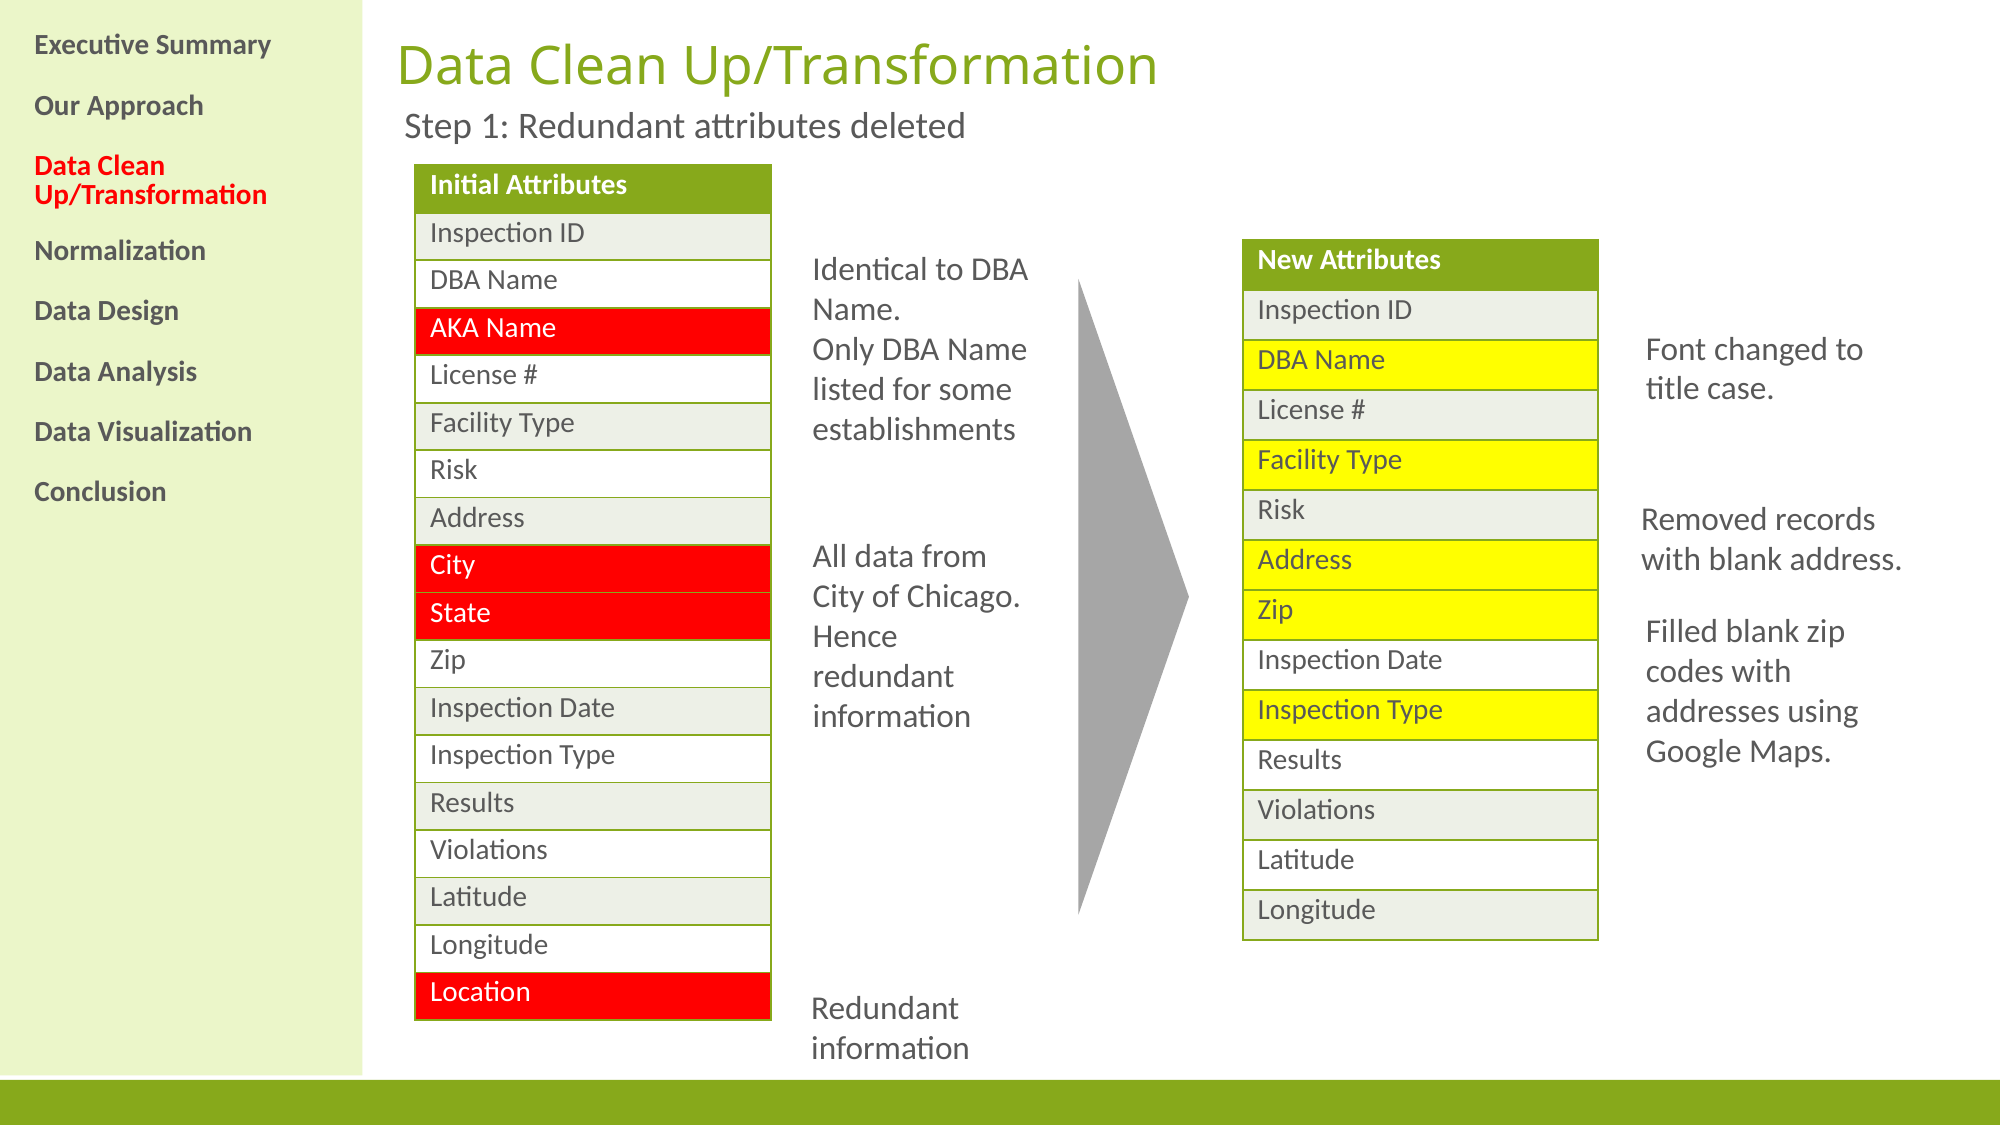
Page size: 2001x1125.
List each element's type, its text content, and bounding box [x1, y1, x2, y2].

title Data Clean Up/Transformation [381, 25, 1978, 104]
table_header Initial Attributes [416, 166, 770, 212]
table_cell Data Design [19, 291, 349, 351]
table_cell Normalization [19, 231, 349, 291]
table_cell Inspection ID [416, 214, 770, 259]
text_box Identical to DBA Name. Only DBA Name listed for some establishments [797, 240, 1052, 455]
text_box Removed records with blank address. [1626, 489, 1927, 584]
table_cell Location [416, 973, 770, 1019]
table_cell Latitude [416, 878, 770, 924]
table_cell Data Clean Up/Transformation [19, 146, 349, 231]
table_cell Violations [1244, 791, 1597, 839]
table_cell License # [416, 356, 770, 402]
table_cell Our Approach [19, 86, 349, 146]
table_cell Longitude [1244, 891, 1597, 939]
text_box All data from City of Chicago. Hence redundant information [797, 526, 1050, 742]
table_cell Risk [1244, 491, 1597, 539]
table_cell Data Visualization [19, 412, 349, 472]
text_box Filled blank zip codes with addresses using Google Maps. [1630, 601, 1884, 776]
text_box Redundant information [796, 978, 1050, 1074]
table_cell Results [1244, 741, 1597, 789]
table_cell City [416, 546, 770, 592]
text_box [1077, 278, 1191, 916]
table_header New Attributes [1244, 241, 1597, 289]
table_cell Zip [416, 641, 770, 687]
table_cell Conclusion [19, 472, 349, 532]
text_box Step 1: Redundant attributes deleted [389, 93, 1986, 154]
table_cell DBA Name [1244, 341, 1597, 389]
table_cell Inspection Date [416, 688, 770, 734]
table_cell Results [416, 783, 770, 829]
text_box Font changed to title case. [1630, 319, 1932, 414]
table_cell Inspection ID [1244, 291, 1597, 339]
table_cell State [416, 593, 770, 639]
table_cell Inspection Date [1244, 641, 1597, 689]
table_cell Facility Type [416, 404, 770, 449]
table_cell Address [1244, 541, 1597, 589]
table_cell Data Analysis [19, 351, 349, 412]
table_cell Inspection Type [416, 736, 770, 782]
table_cell Latitude [1244, 841, 1597, 889]
table_cell Zip [1244, 591, 1597, 639]
table_cell Longitude [416, 926, 770, 972]
table_cell Risk [416, 451, 770, 497]
table_header Executive Summary [19, 26, 349, 86]
table_cell Inspection Type [1244, 691, 1597, 739]
table_cell License # [1244, 391, 1597, 439]
table_cell DBA Name [416, 261, 770, 307]
table_cell AKA Name [416, 309, 770, 354]
table_cell Address [416, 498, 770, 544]
table_cell Violations [416, 831, 770, 877]
table_cell Facility Type [1244, 441, 1597, 489]
